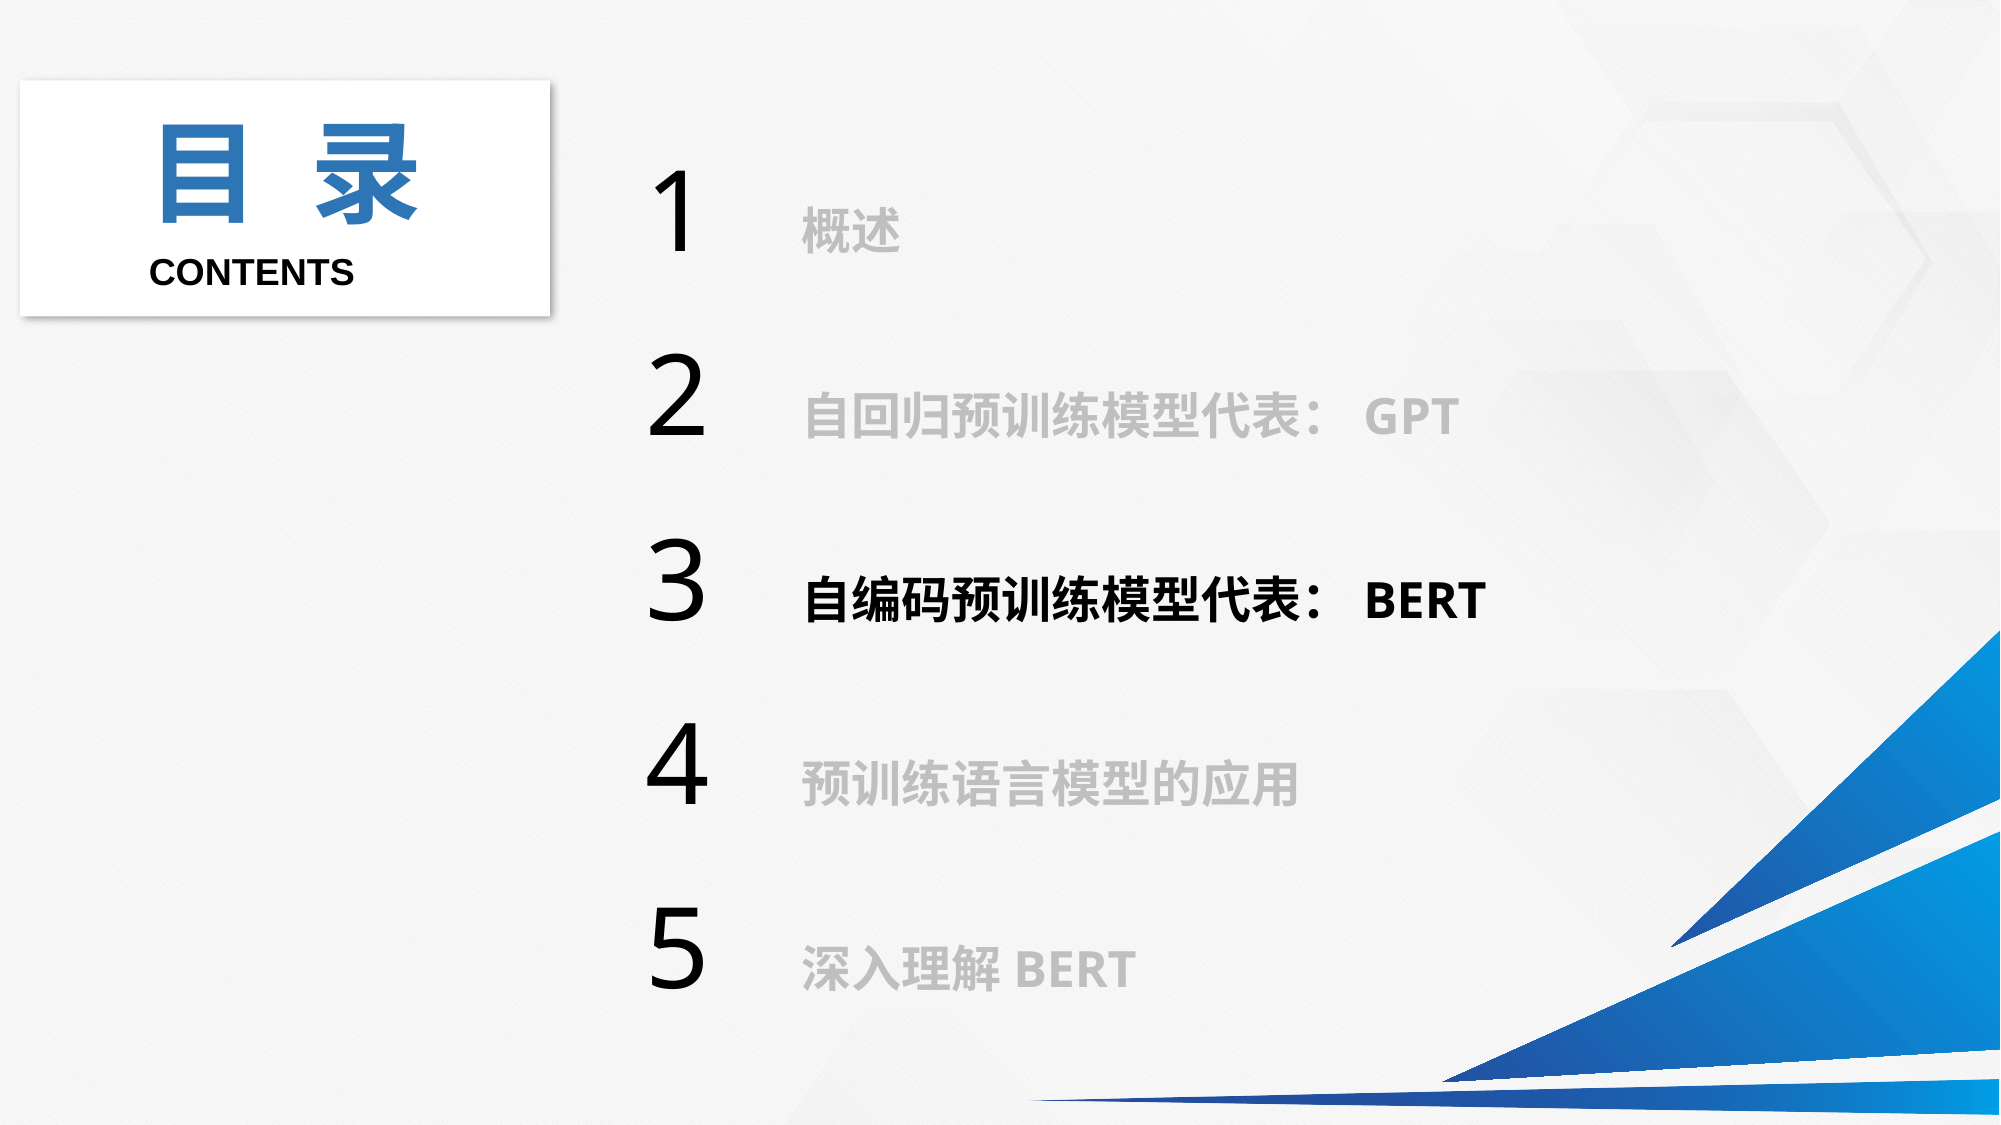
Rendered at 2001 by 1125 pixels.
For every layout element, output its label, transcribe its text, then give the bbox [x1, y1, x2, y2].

text_box 5 [630, 883, 758, 1054]
list 3 [630, 515, 758, 686]
list 自编码预训练模型代表：BERT [786, 567, 1635, 643]
list 自回归预训练模型代表：GPT [786, 383, 1635, 458]
list 预训练语言模型的应用 [786, 752, 1635, 827]
list 1 [630, 146, 758, 317]
text_box 深入理解BERT [786, 936, 1635, 1011]
list 概述 [786, 199, 1635, 274]
list 2 [630, 331, 758, 501]
list 4 [630, 699, 758, 870]
picture [1026, 1079, 1951, 1115]
